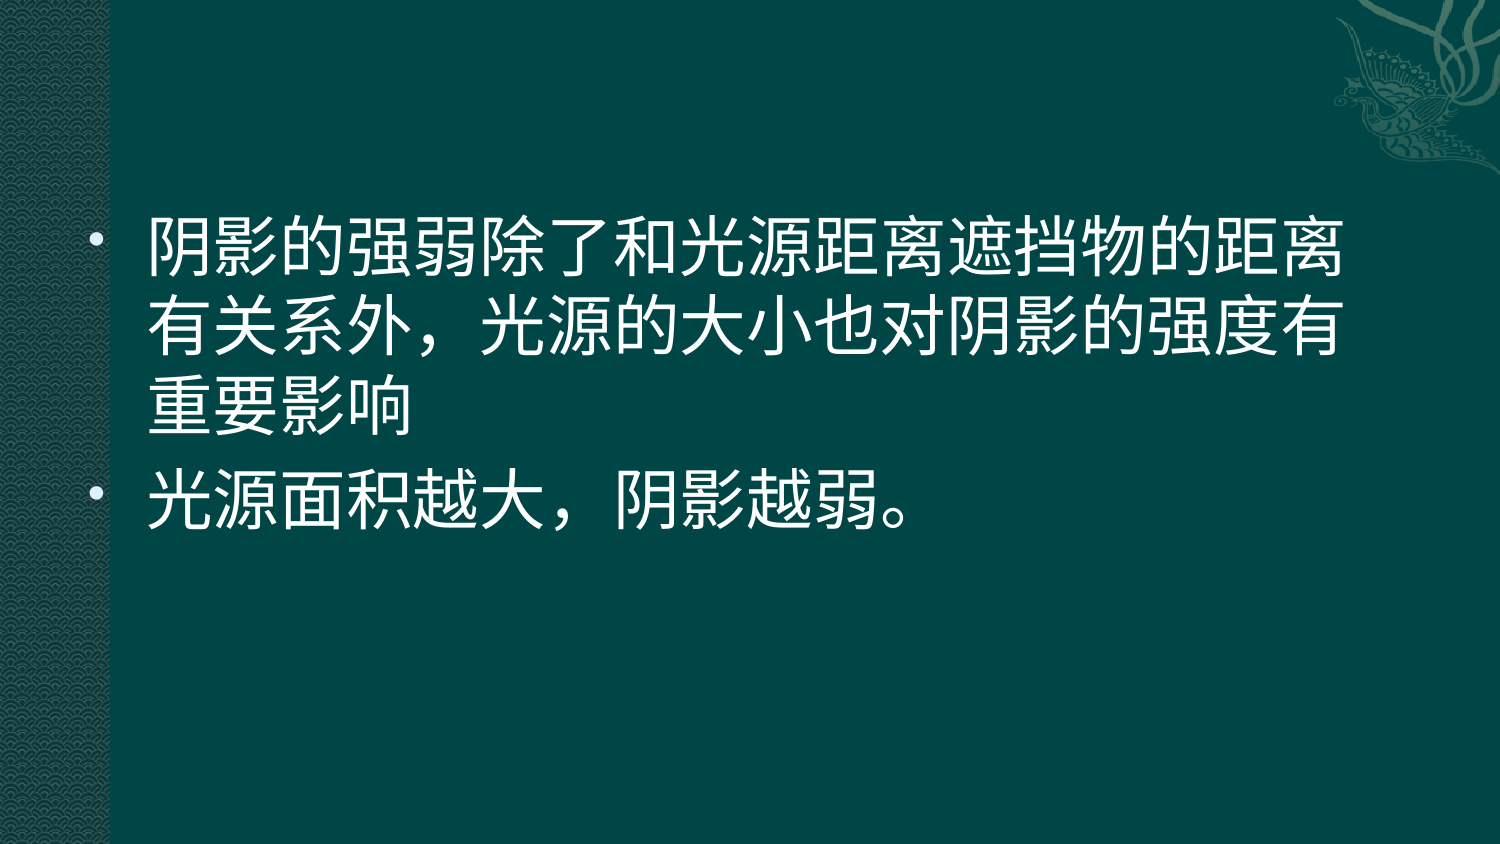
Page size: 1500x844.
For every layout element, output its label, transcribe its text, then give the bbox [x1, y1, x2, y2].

picture [0, 0, 110, 844]
list 阴影的强弱除了和光源距离遮挡物的距离有关系外，光源的大小也对阴影的强度有重要影响 光源面积越大，阴影越弱。 [75, 196, 1425, 754]
